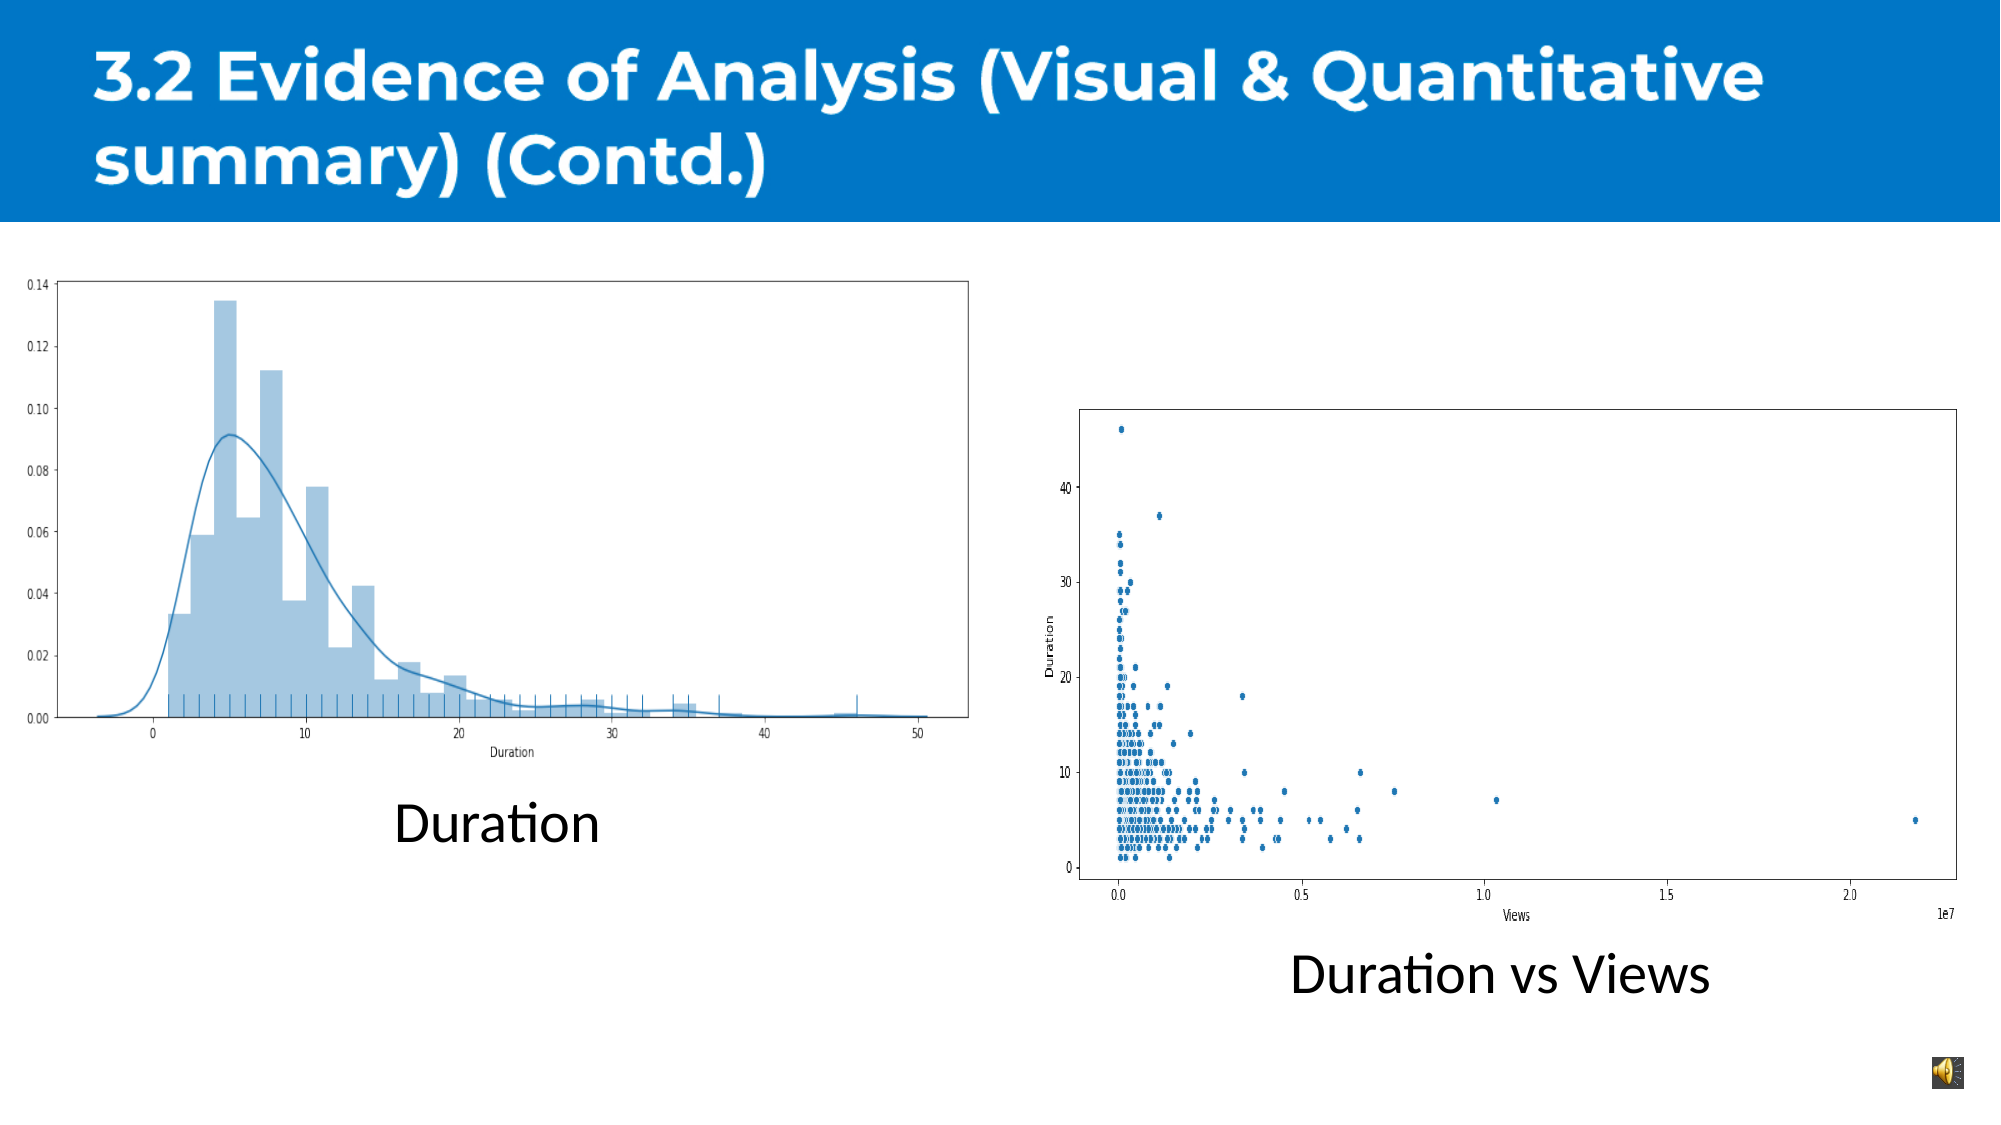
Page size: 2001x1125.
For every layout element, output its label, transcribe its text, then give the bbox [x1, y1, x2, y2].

picture [1930, 1055, 1965, 1090]
picture [0, 0, 2000, 222]
picture [1037, 399, 1962, 934]
text_box Duration vs Views [1276, 942, 1802, 1013]
picture [18, 270, 976, 768]
text_box Duration [379, 777, 629, 862]
